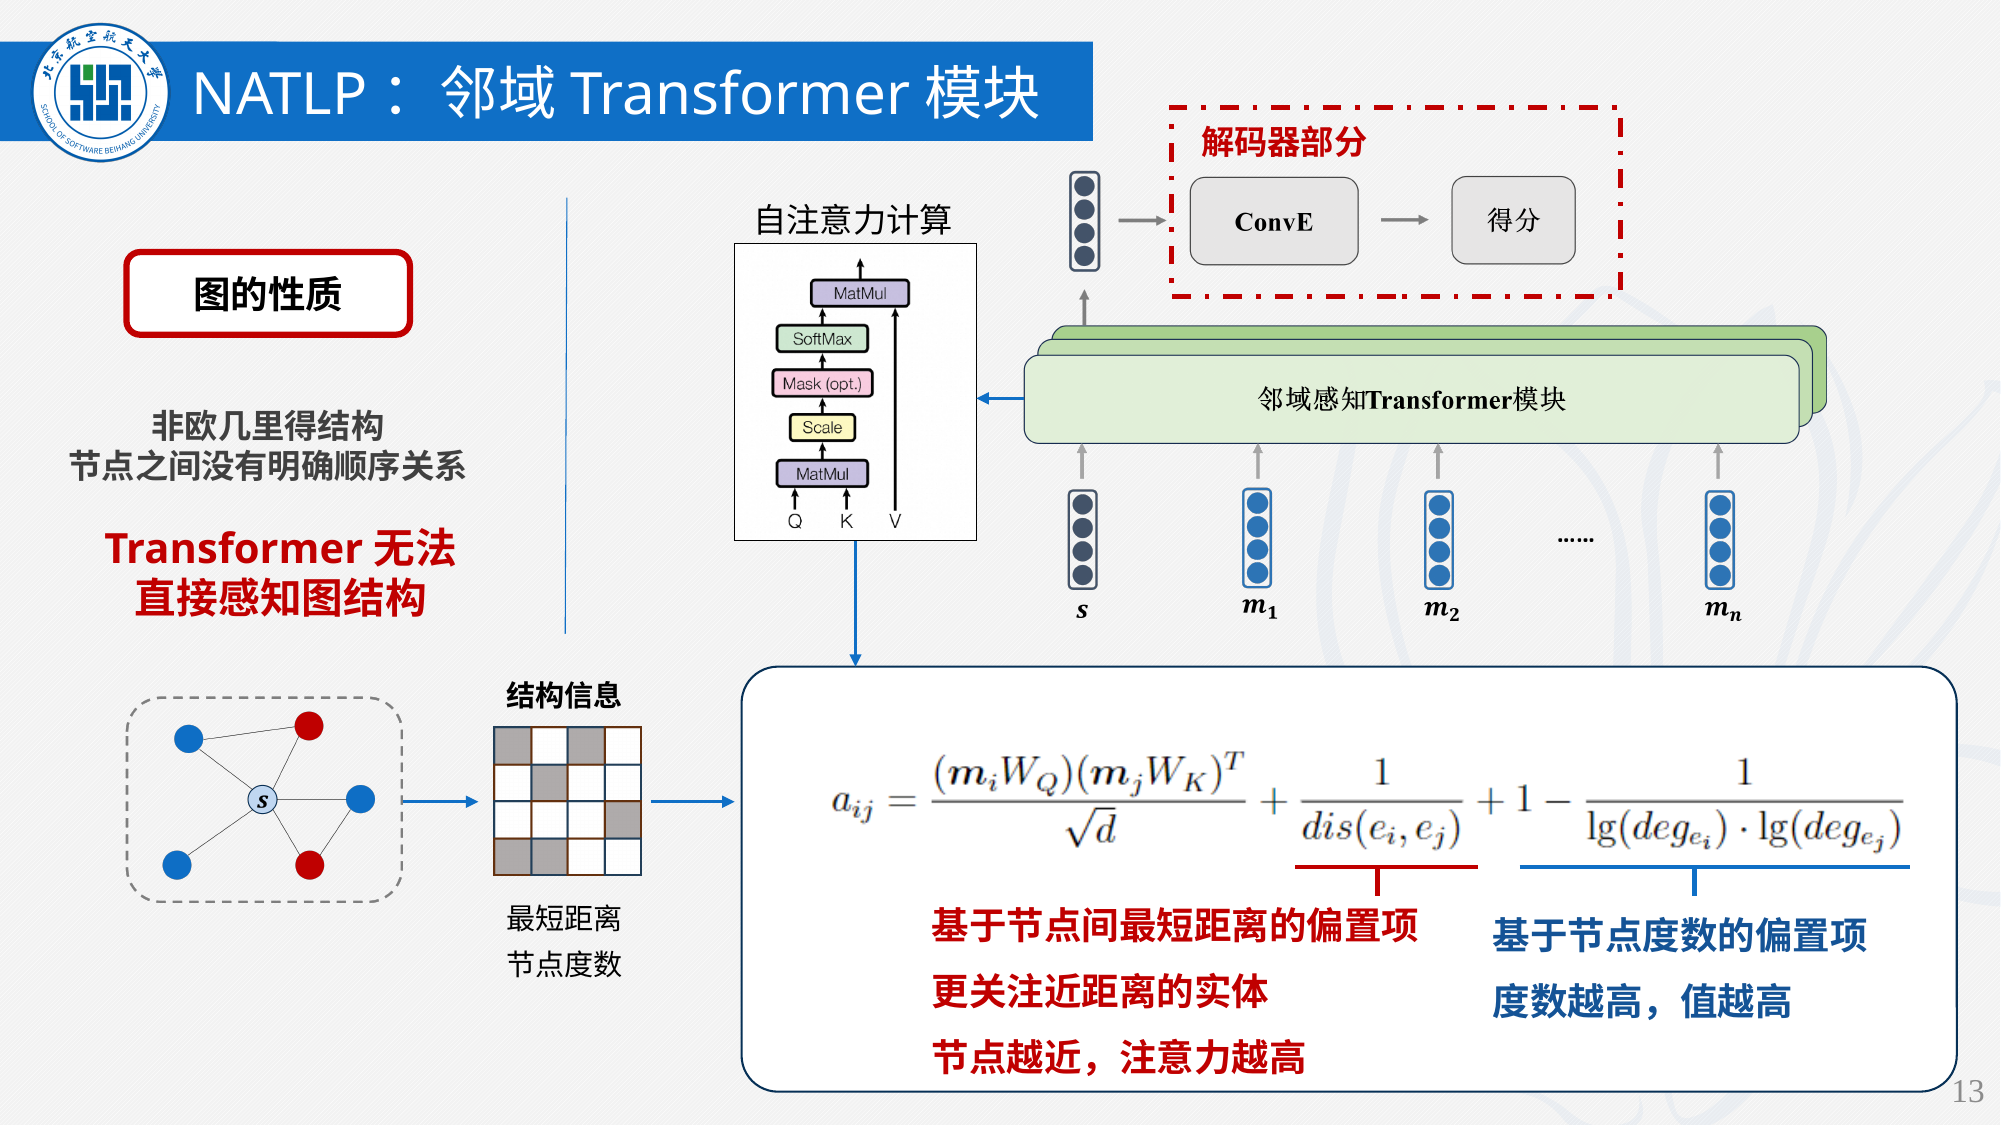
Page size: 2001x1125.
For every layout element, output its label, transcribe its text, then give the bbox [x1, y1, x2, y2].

text_box 解码器部分 [999, 113, 1570, 169]
text_box 度数越高，值越高 [1477, 959, 1993, 1031]
text_box 更关注近距离的实体 [917, 949, 1488, 1015]
picture [19, 11, 181, 172]
text_box 图的性质 [125, 251, 411, 336]
text_box 节点越近，注意力越高 [917, 1015, 1488, 1087]
list NATLP：邻域Transformer模块 [180, 41, 1093, 141]
picture [492, 726, 643, 877]
text_box 最短距离 节点度数 [478, 882, 651, 989]
text_box [1170, 107, 1621, 170]
text_box 基于节点度数的偏置项 [1477, 893, 1957, 959]
picture [125, 695, 403, 903]
text_box 自注意力计算 [733, 165, 977, 243]
text_box [740, 665, 1958, 1093]
picture [775, 679, 1923, 909]
text_box 非欧几里得结构 节点之间没有明确顺序关系 [46, 397, 490, 493]
text_box Transformer无法 直接感知图结构 [0, 513, 565, 629]
text_box 结构信息 [478, 659, 651, 720]
text_box 基于节点间最短距离的偏置项 [917, 909, 1477, 949]
picture [1023, 170, 1827, 626]
slide_number 13 [1550, 1058, 2000, 1119]
picture [734, 243, 977, 541]
